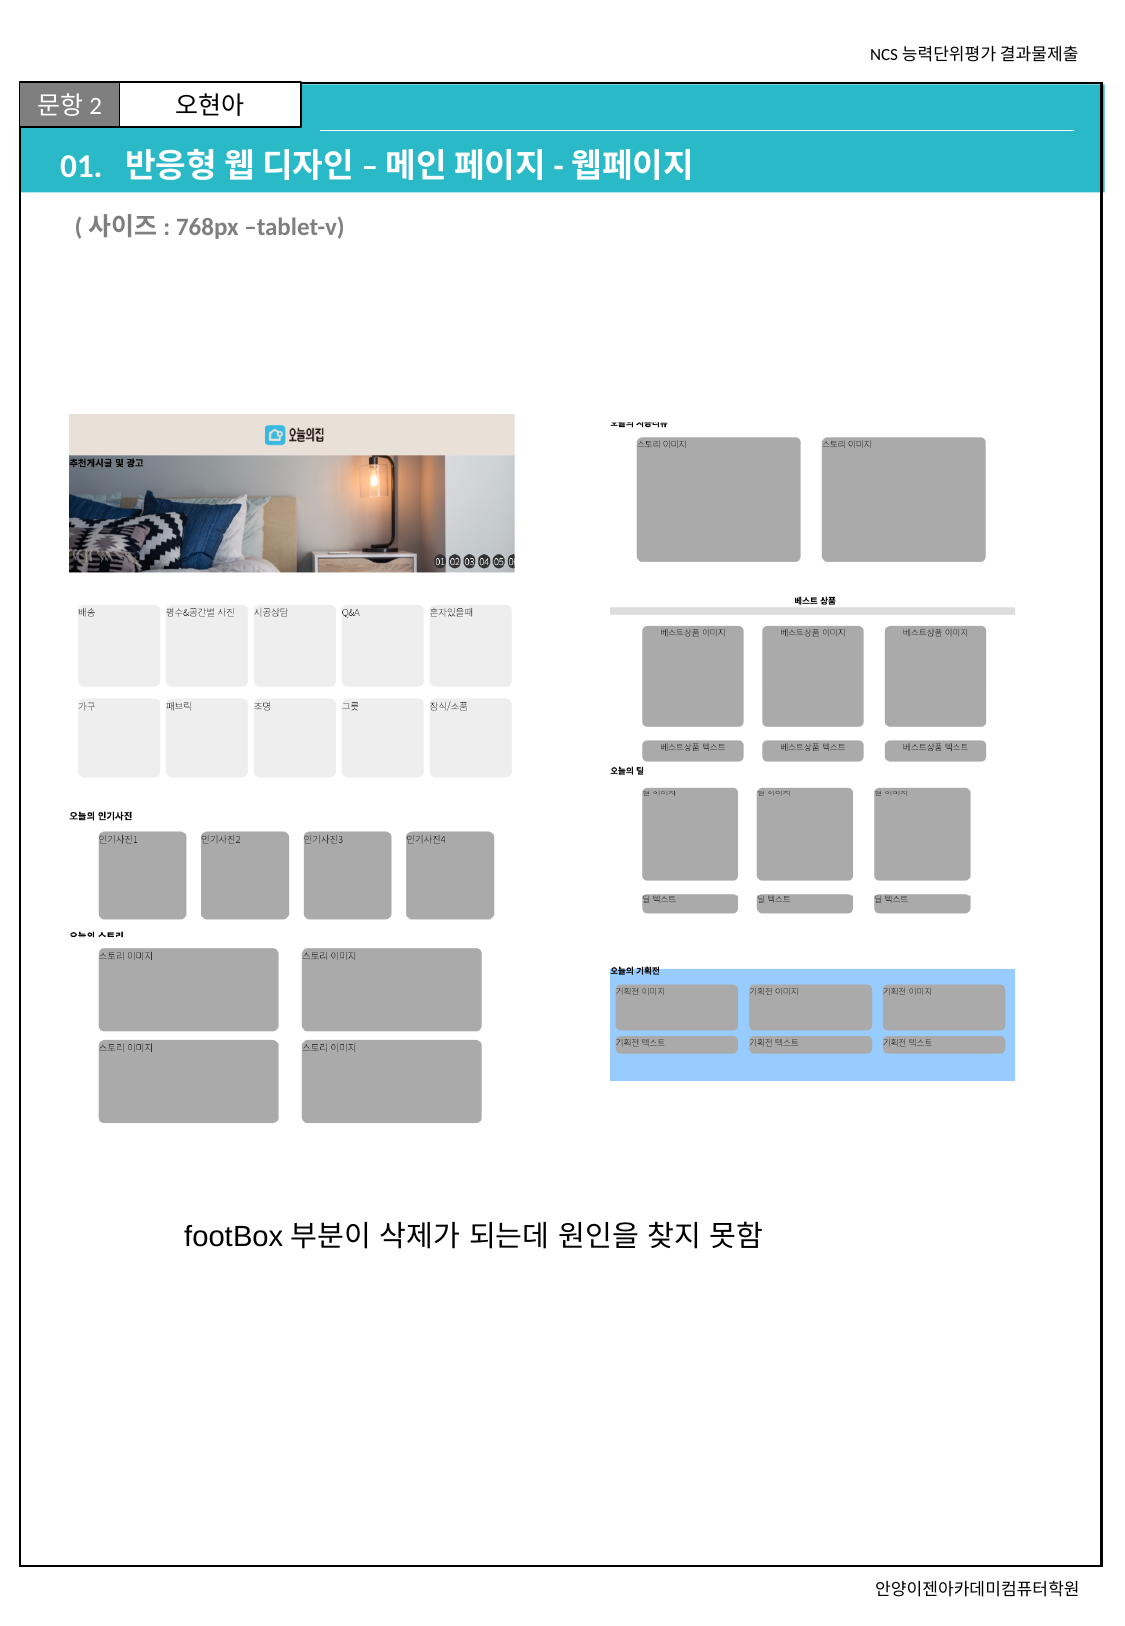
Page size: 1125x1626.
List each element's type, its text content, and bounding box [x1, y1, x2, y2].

title 01. 반응형 웹 디자인 – 메인 페이지-웹페이지 [45, 141, 1073, 193]
text_box footBox부분이 삭제가 되는데 원인을 찾지 못함 [169, 1210, 841, 1260]
picture [68, 414, 515, 1129]
picture [609, 414, 1016, 1081]
subtitle (사이즈: 768px –tablet-v) [59, 194, 364, 257]
